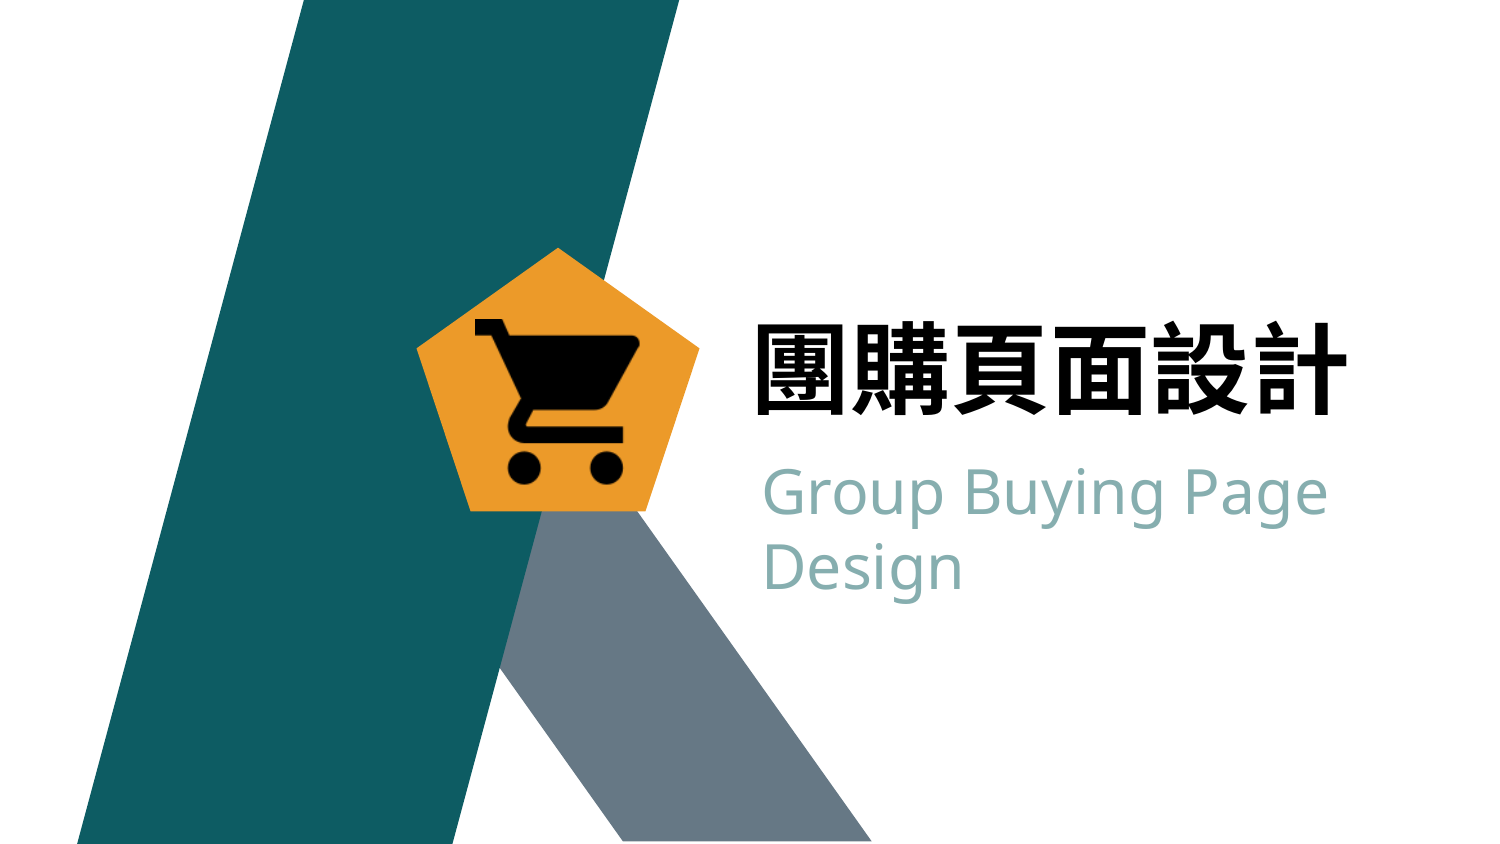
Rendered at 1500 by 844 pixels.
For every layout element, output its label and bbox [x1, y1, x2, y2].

text_box [416, 247, 700, 512]
text_box [735, 291, 1473, 620]
text_box [77, 0, 680, 844]
text_box [500, 520, 872, 842]
